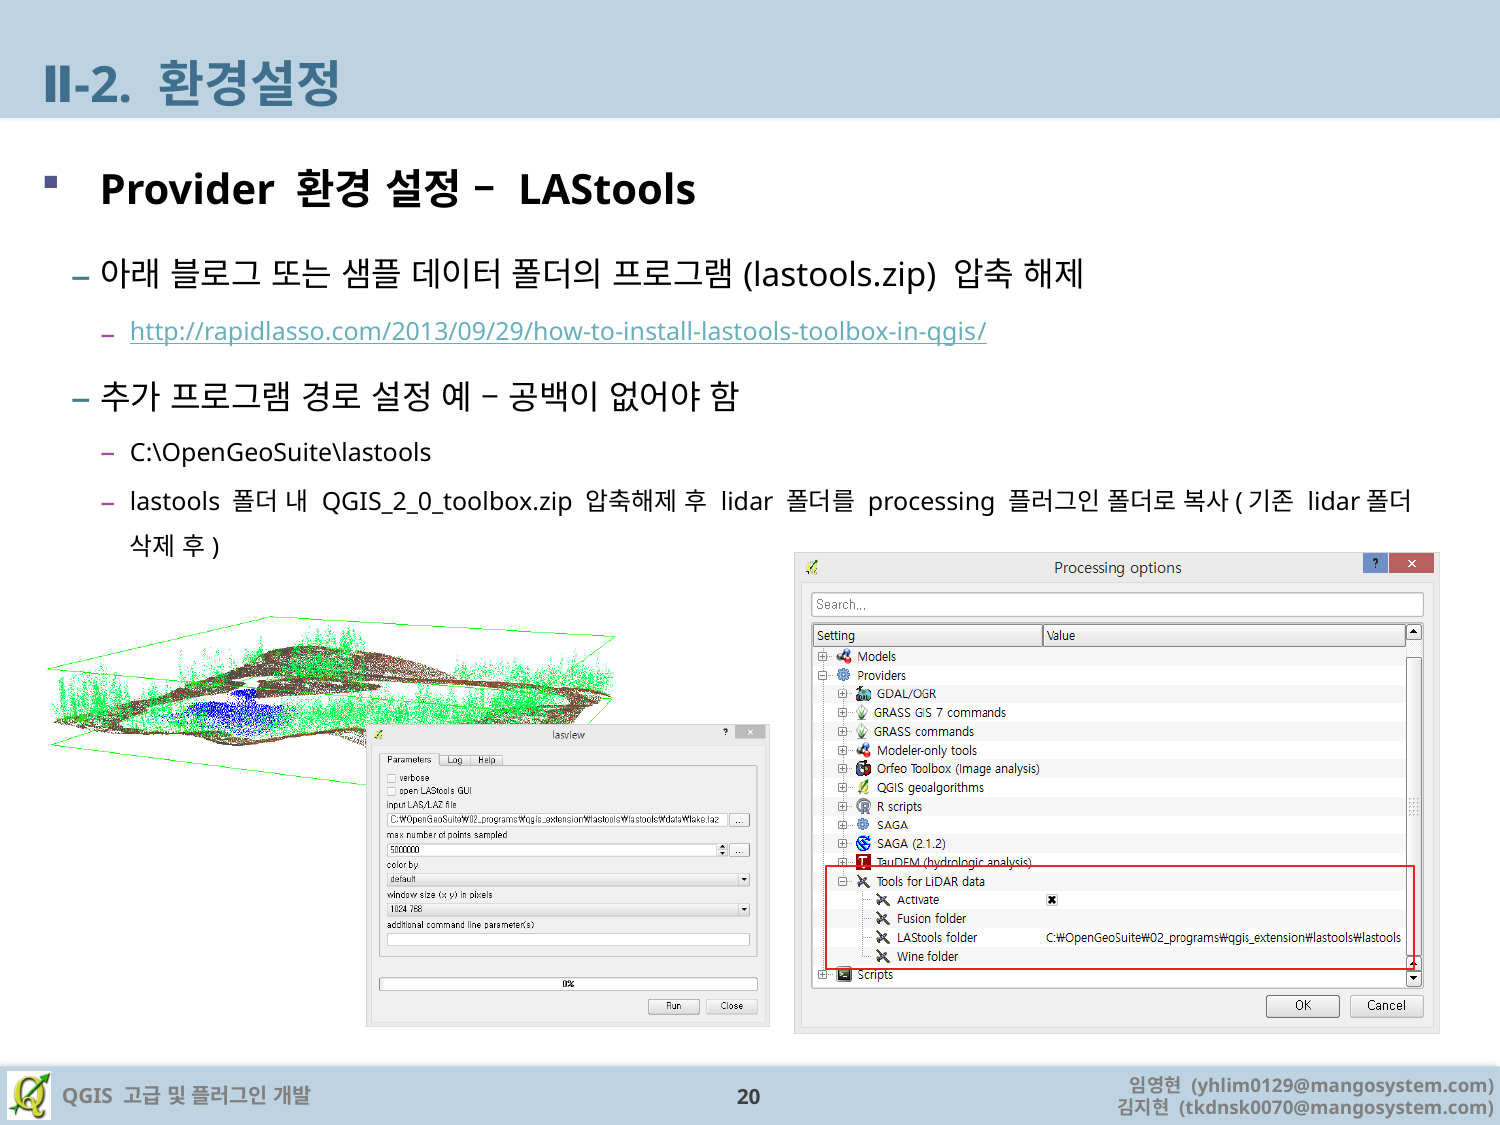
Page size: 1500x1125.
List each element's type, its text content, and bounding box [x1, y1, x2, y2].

picture [7, 1071, 51, 1120]
title Ⅱ-2. 환경설정 [11, 0, 1489, 119]
slide_number 20 [574, 1079, 923, 1117]
picture [26, 571, 770, 1028]
list Provider 환경 설정 – LAStools 아래 블로그 또는 샘플 데이터 폴더의 프로그램(lastools.zip) 압축 해제 http://rapidlasso.com/2013/09/29/how-to-install-lastools-toolbox-in-qgis/ 추가 프로그램 경로 설정 예 – 공백이 없어야 함 C:\OpenGeoSuite\lastools lastools 폴더 내 QGIS_2_0_toolbox.zip 압축해제 후 lidar 폴더를 processing 플러그인 폴더로 복사(기존 lidar폴더 삭제 후) C:\Users\username\.qgis2\processing\lidar [11, 147, 1489, 1034]
picture [794, 552, 1440, 1034]
